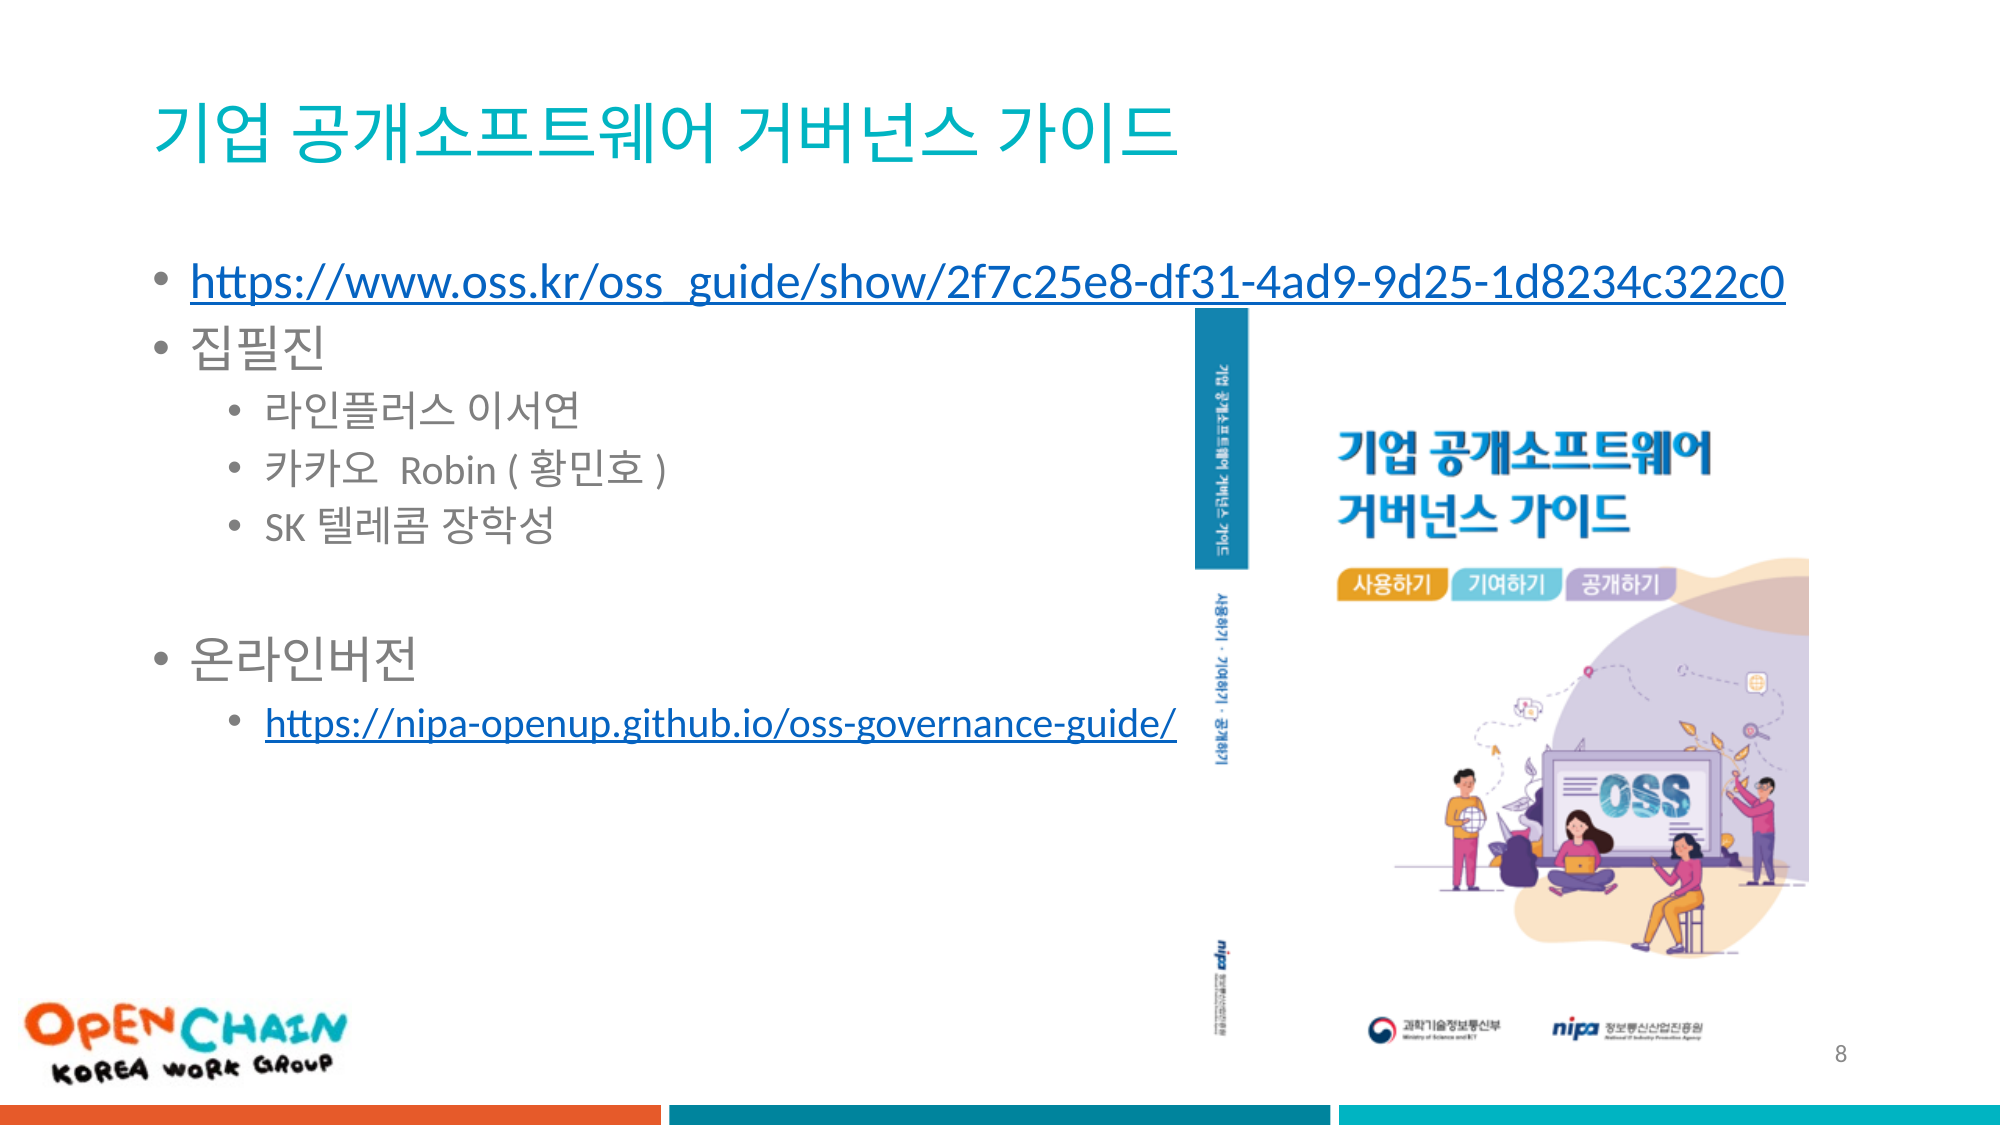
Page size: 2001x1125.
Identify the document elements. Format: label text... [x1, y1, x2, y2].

picture [18, 998, 352, 1089]
slide_number 8 [1812, 1022, 1863, 1083]
list https://www.oss.kr/oss_guide/show/2f7c25e8-df31-4ad9-9d25-1d8234c322c0 집필진 라인플러스 이서연 카카오 Robin (황민호) SK텔레콤 장학성 온라인버전 https://nipa-openup.github.io/oss-governance-guide/ [137, 232, 1974, 928]
picture [1194, 308, 1809, 1083]
title 기업 공개소프트웨어 거버넌스 가이드 [137, 59, 1863, 216]
